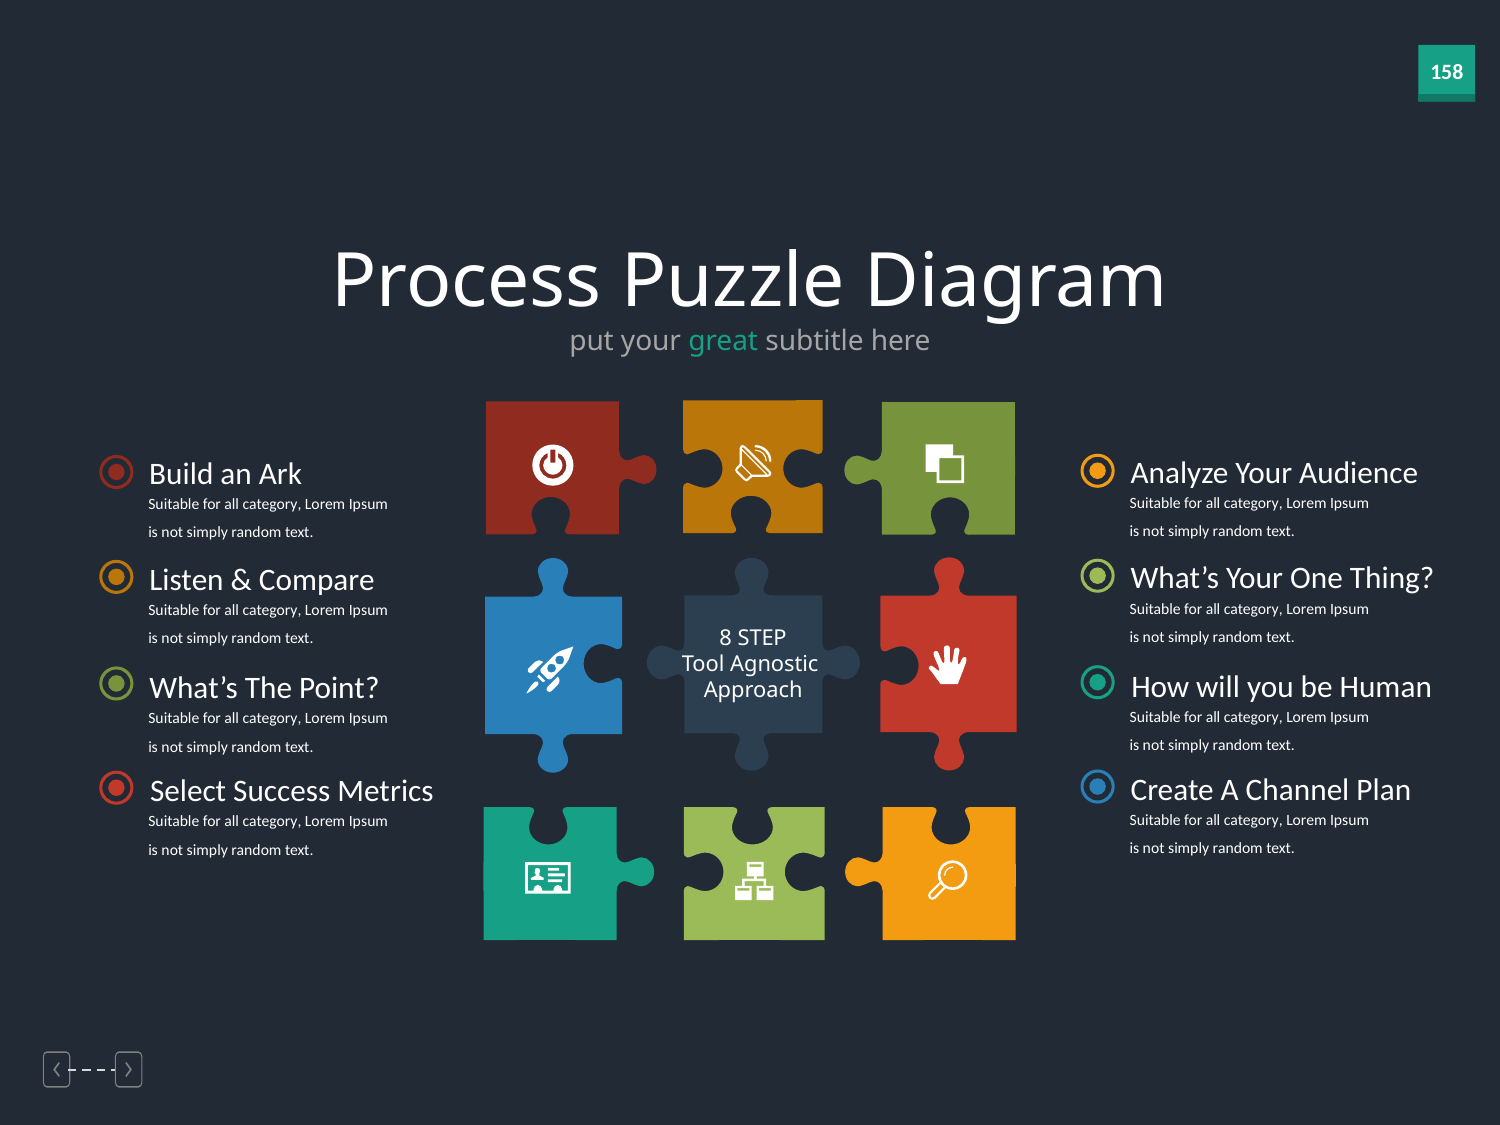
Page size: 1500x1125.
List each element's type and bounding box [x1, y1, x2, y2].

text_box [646, 557, 860, 771]
text_box [683, 807, 825, 941]
text_box [1080, 444, 1435, 549]
text_box [683, 400, 823, 534]
text_box [1080, 658, 1450, 866]
text_box [485, 401, 657, 535]
text_box [484, 557, 623, 773]
text_box [844, 401, 1016, 535]
text_box [99, 551, 403, 655]
text_box [483, 807, 655, 941]
text_box [316, 224, 1184, 364]
text_box [99, 660, 452, 867]
text_box [845, 807, 1017, 941]
text_box [99, 445, 403, 550]
text_box [880, 557, 1017, 771]
text_box [1080, 550, 1452, 654]
